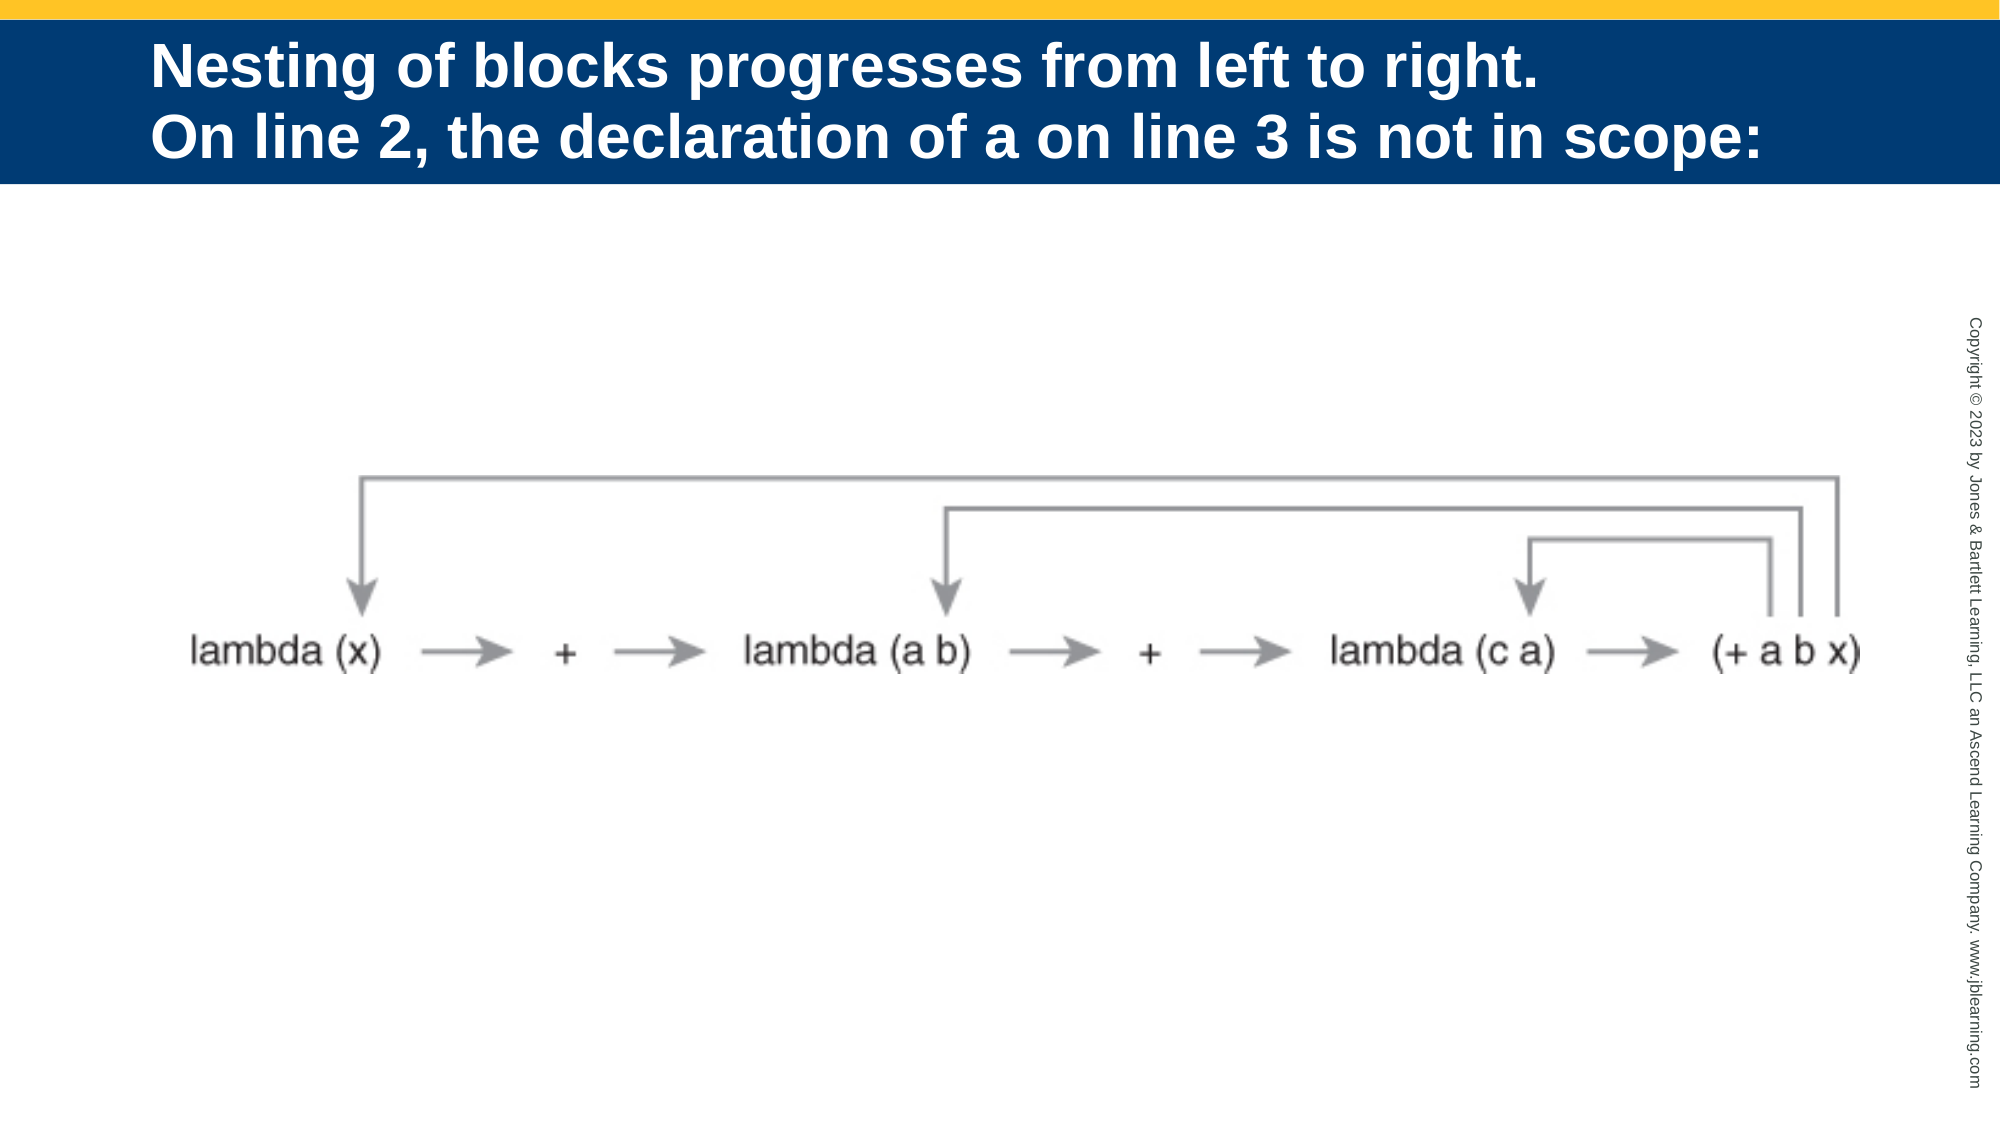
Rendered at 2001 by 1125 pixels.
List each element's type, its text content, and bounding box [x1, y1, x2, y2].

picture [191, 475, 1860, 674]
title Nesting of blocks progresses from left to right. On line 2, the declaration of a on line 3 is not in scope: [0, 19, 2000, 185]
